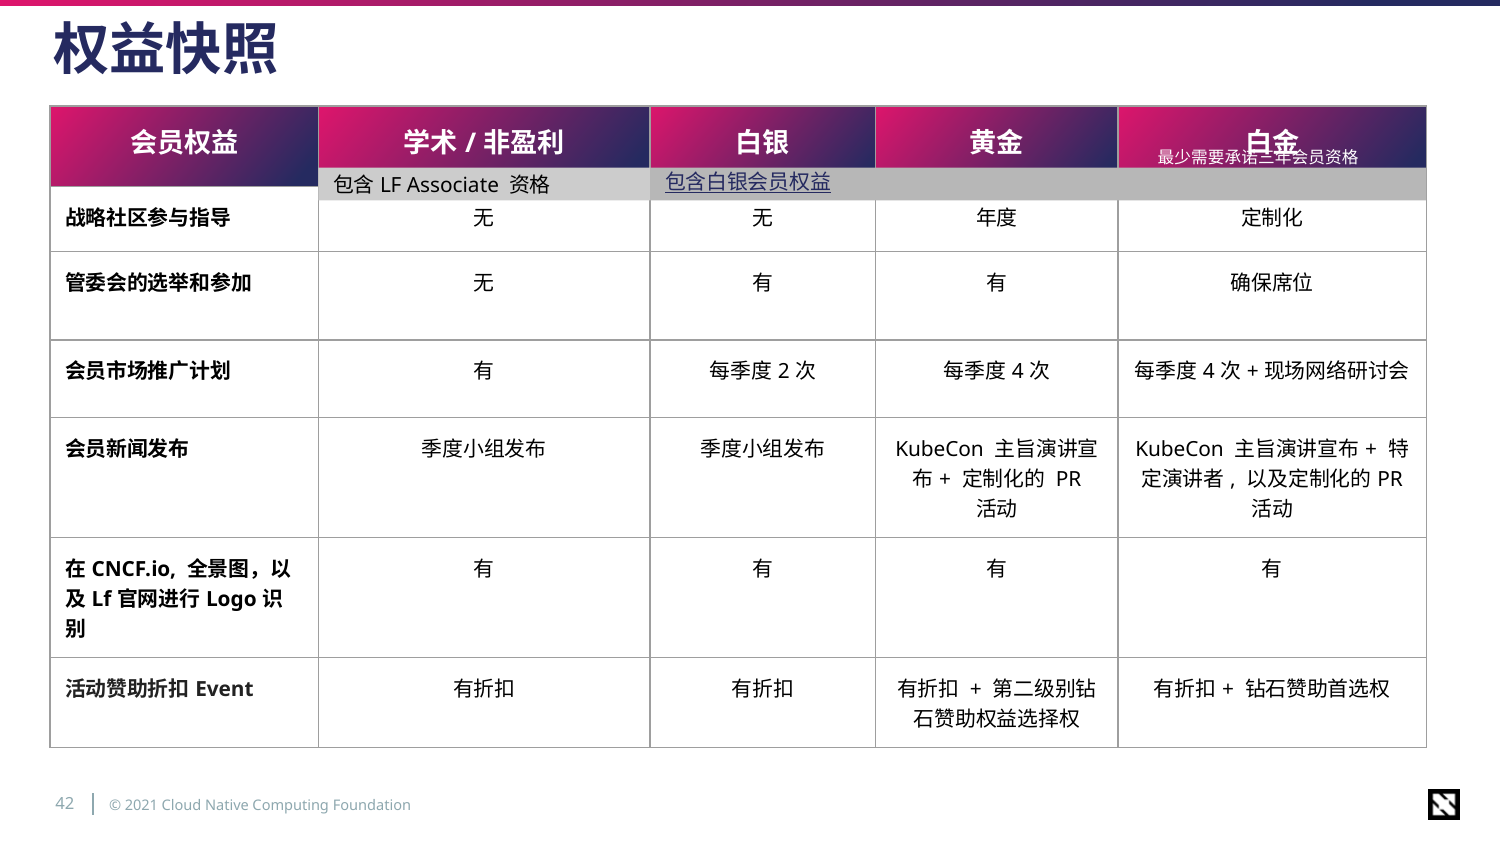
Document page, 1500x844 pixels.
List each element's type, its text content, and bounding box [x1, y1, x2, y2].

text_box 包含白银会员权益 [650, 167, 1427, 201]
table_cell 有 [1119, 538, 1426, 657]
table_cell 定制化 [1119, 201, 1426, 251]
table_header 黄金 [876, 107, 1117, 167]
table_cell 有 [319, 341, 649, 417]
table_header 白金 [1119, 107, 1426, 167]
table_cell 会员新闻发布 [51, 418, 318, 537]
table_cell 在CNCF.io, 全景图，以及Lf官网进行Logo识别 [51, 538, 318, 657]
table_cell 无 [651, 201, 875, 251]
table_cell 战略社区参与指导 [51, 187, 318, 251]
table_cell KubeCon 主旨演讲宣布+ 特定演讲者, 以及定制化的PR 活动 [1119, 418, 1426, 537]
title 权益快照 [42, 15, 1458, 88]
table_cell 有 [876, 538, 1117, 657]
table_cell 确保席位 [1119, 252, 1426, 339]
table_cell 有折扣 + 第二级别钻石赞助权益选择权 [876, 658, 1117, 747]
table_cell 管委会的选举和参加 [51, 252, 318, 339]
table_cell 无 [319, 201, 649, 251]
table_cell 季度小组发布 [651, 418, 875, 537]
table_header 白银 [651, 107, 875, 167]
table_cell 季度小组发布 [319, 418, 649, 537]
table_cell 有折扣 [319, 658, 649, 747]
table_cell 有 [319, 538, 649, 657]
table_cell 有 [876, 252, 1117, 339]
table_cell 有 [651, 538, 875, 657]
picture [1428, 789, 1460, 820]
table_cell 有折扣+ 钻石赞助首选权 [1119, 658, 1426, 747]
table_cell KubeCon 主旨演讲宣布+ 定制化的 PR 活动 [876, 418, 1117, 537]
text_box 包含LF Associate 资格 [318, 167, 650, 201]
table_cell 会员市场推广计划 [51, 341, 318, 417]
text_box 最少需要承诺三年会员资格 [1142, 146, 1452, 168]
table_cell 每季度4次 [876, 341, 1117, 417]
table_cell 无 [319, 252, 649, 339]
table_cell 每季度2次 [651, 341, 875, 417]
table_cell 有 [651, 252, 875, 339]
table_cell 活动赞助折扣Event [51, 658, 318, 747]
table_cell 每季度4次+现场网络研讨会 [1119, 341, 1426, 417]
table_header 会员权益 [51, 107, 318, 186]
table_cell 年度 [876, 201, 1117, 251]
table_cell 有折扣 [651, 658, 875, 747]
table_header 学术/非盈利 [319, 107, 649, 167]
